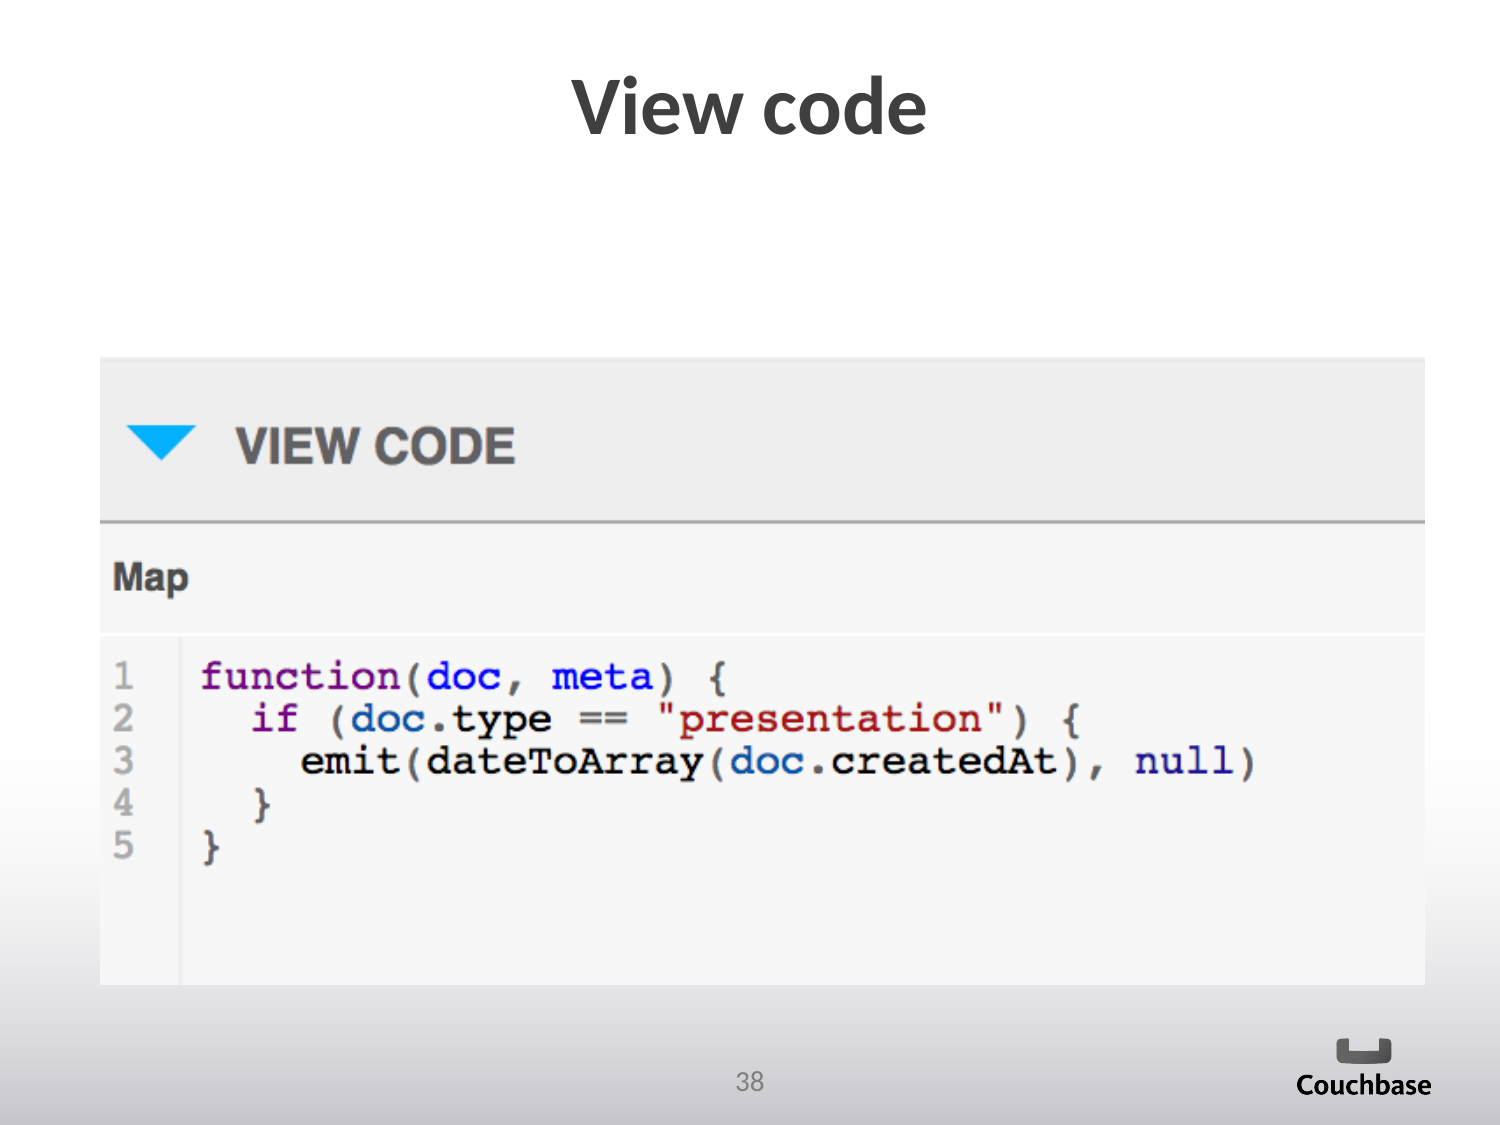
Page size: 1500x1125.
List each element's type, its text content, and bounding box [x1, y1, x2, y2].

title View code [75, 62, 1425, 233]
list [100, 312, 1426, 1031]
picture [1277, 1016, 1451, 1116]
